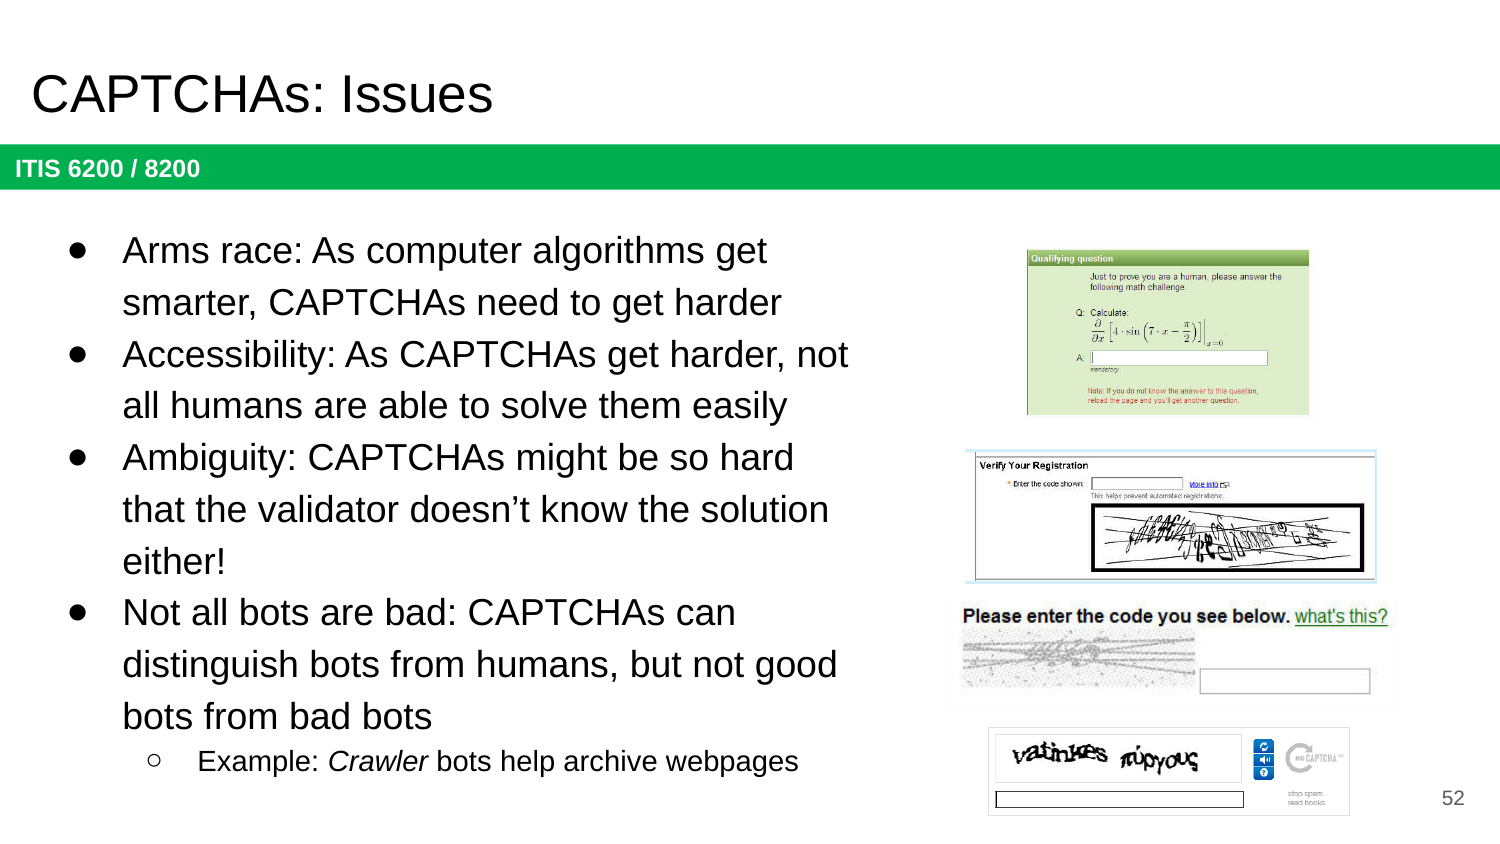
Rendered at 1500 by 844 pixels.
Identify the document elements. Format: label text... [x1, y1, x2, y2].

picture [985, 724, 1353, 819]
list Arms race: As computer algorithms get smarter, CAPTCHAs need to get harder Accessibility: As CAPTCHAs get harder, not all humans are able to solve them easily Ambiguity: CAPTCHAs might be so hard that the validator doesn’t know the solution either! Not all bots are bad: CAPTCHAs can distinguish bots from humans, but not good bots from bad bots Example: Crawler bots help archive webpages [32, 204, 877, 830]
title CAPTCHAs: Issues [16, 44, 1415, 139]
picture [1017, 239, 1321, 423]
picture [935, 439, 1404, 713]
slide_number 52 [1389, 764, 1480, 830]
